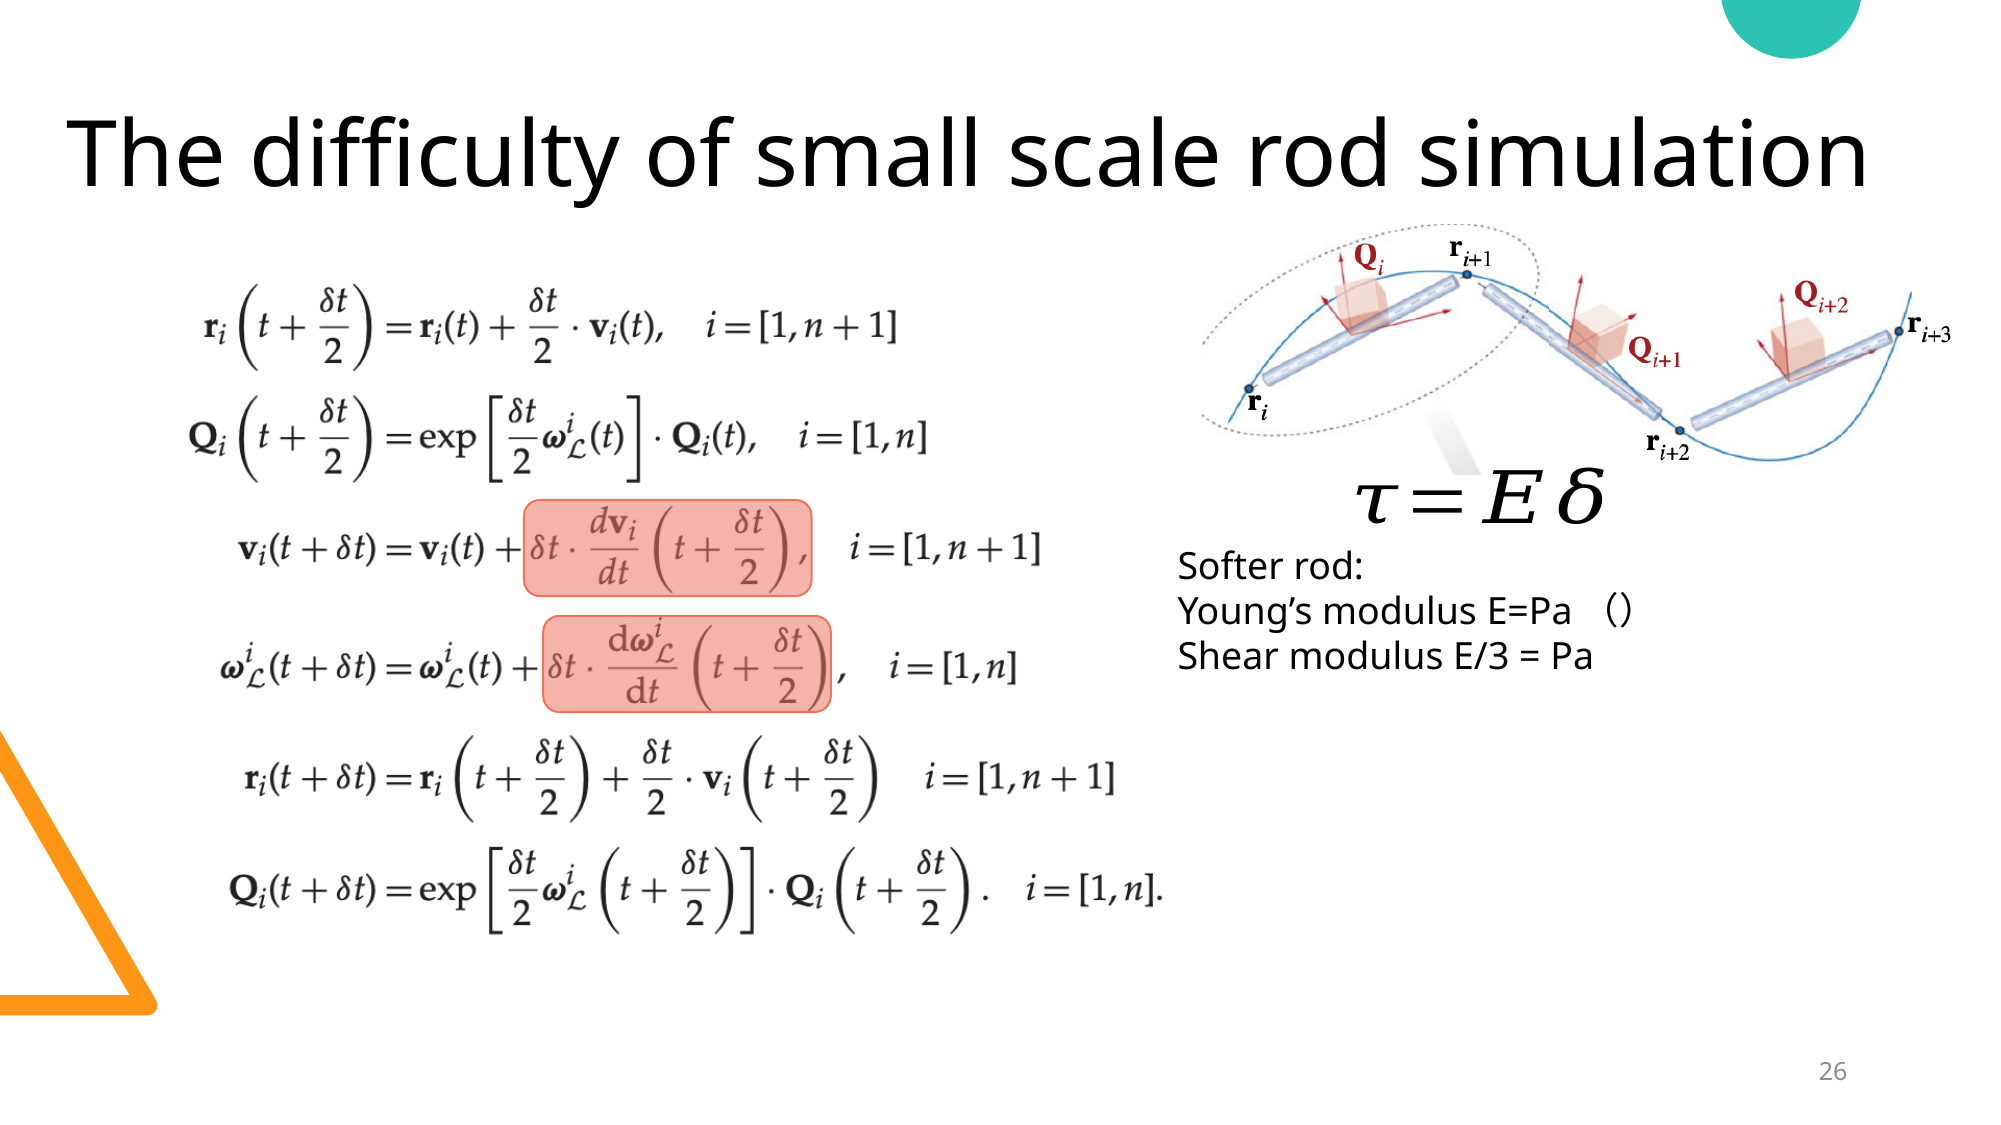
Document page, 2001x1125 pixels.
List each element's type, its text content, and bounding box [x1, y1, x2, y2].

slide_number 26 [1412, 1042, 1863, 1103]
title The difficulty of small scale rod simulation [51, 48, 1942, 266]
picture [140, 177, 1981, 947]
